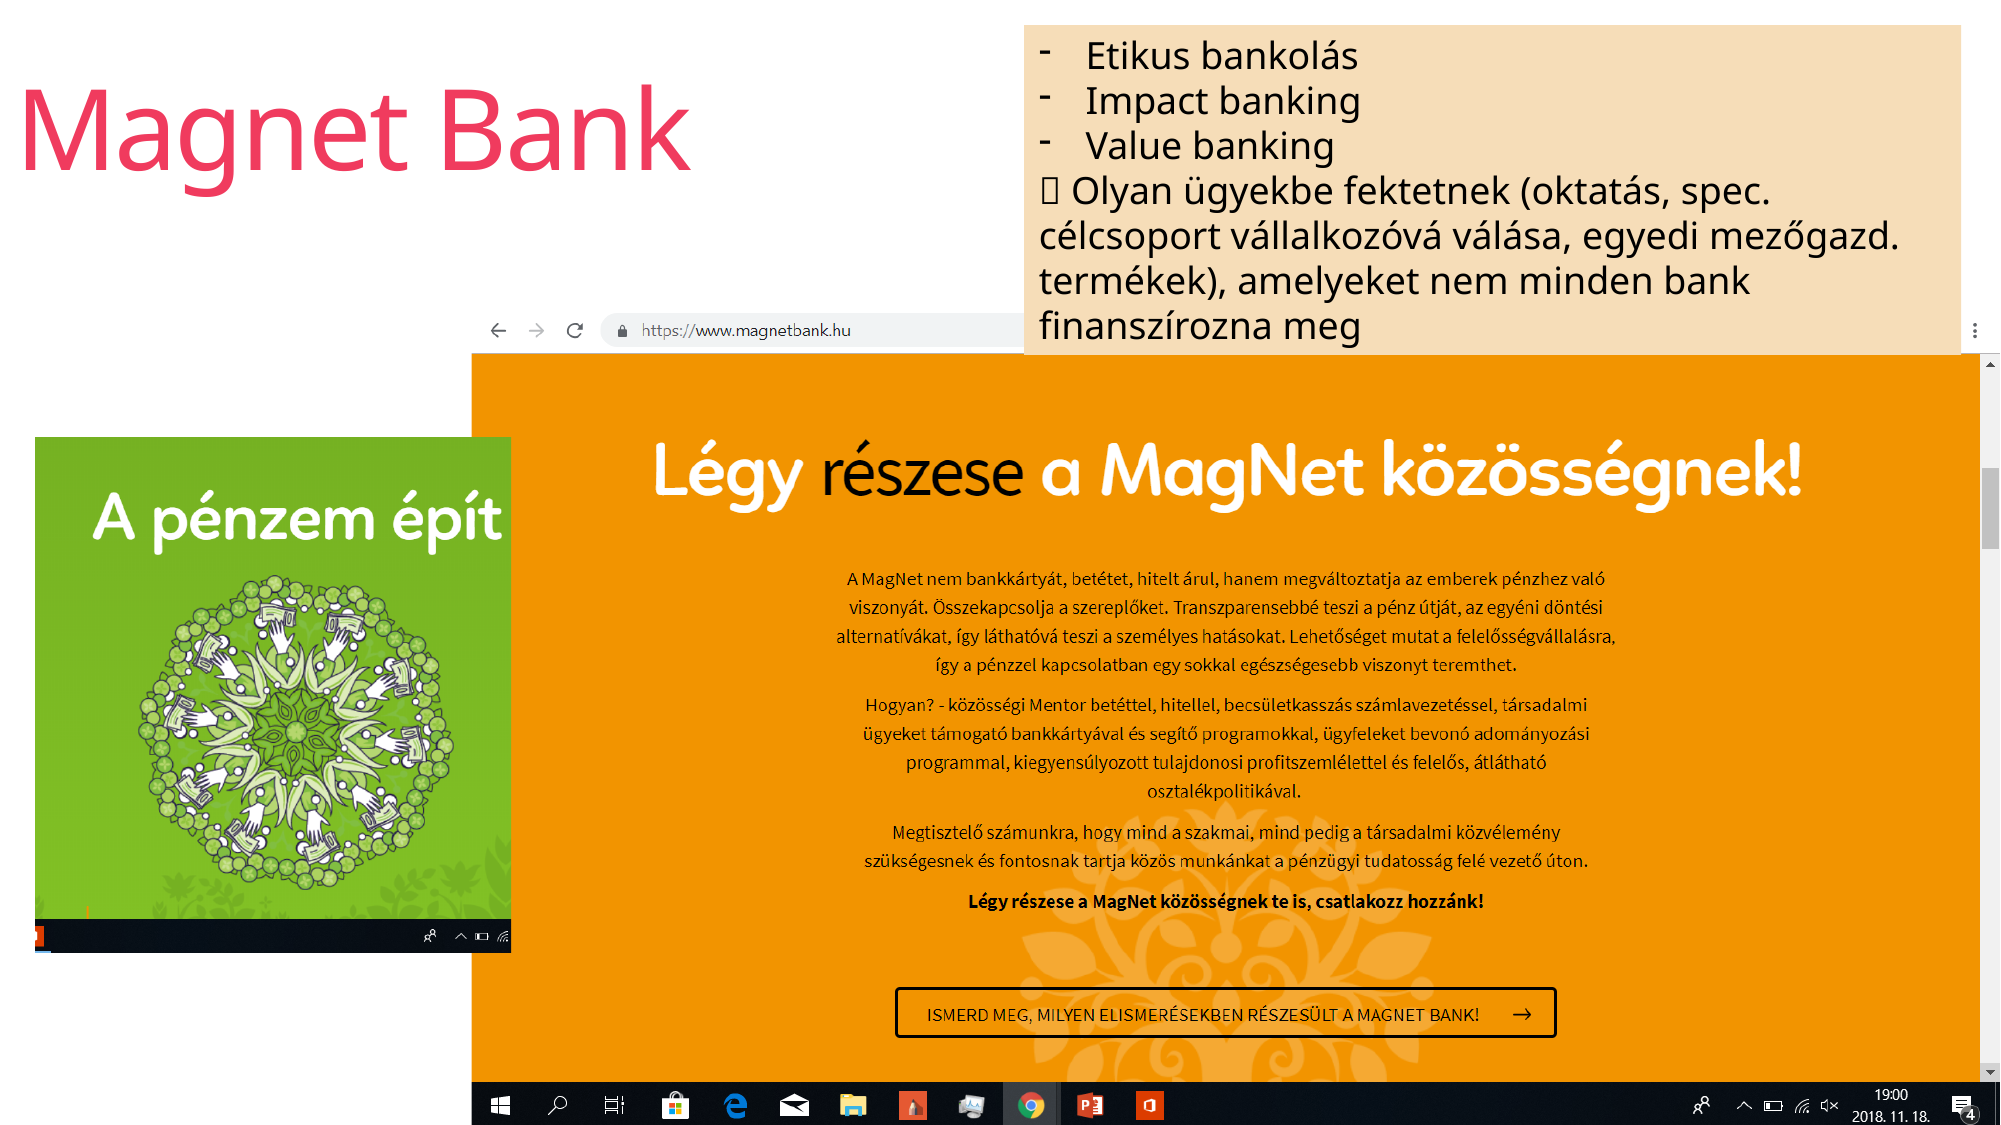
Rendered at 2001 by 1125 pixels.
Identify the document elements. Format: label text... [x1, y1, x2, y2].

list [471, 312, 2000, 1125]
picture [34, 437, 512, 953]
title Magnet Bank [0, 0, 1768, 272]
text_box Etikus bankolás Impact banking Value banking  Olyan ügyekbe fektetnek (oktatás, spec. célcsoport vállalkozóvá válása, egyedi mezőgazd. termékek), amelyeket nem minden bank finanszírozna meg [1024, 25, 1962, 312]
